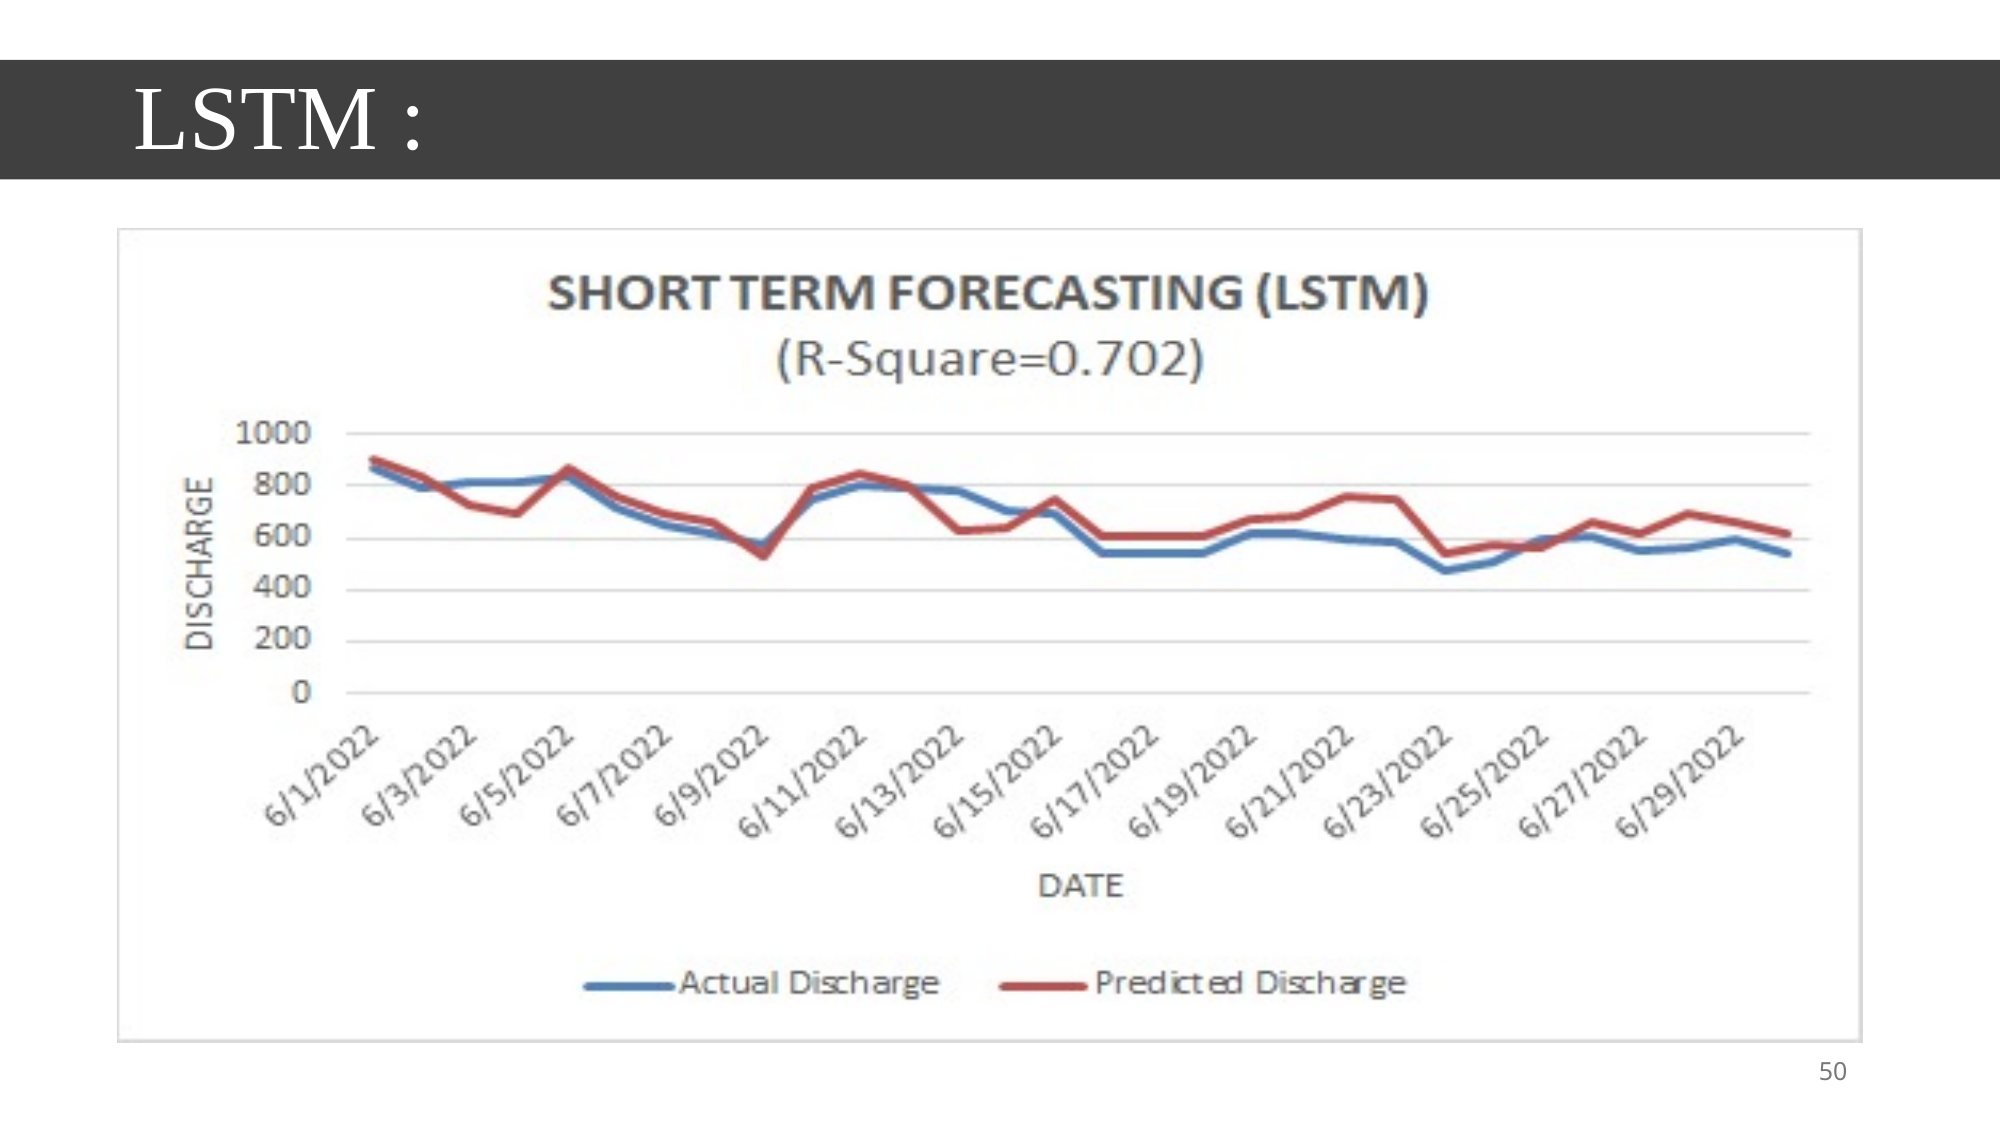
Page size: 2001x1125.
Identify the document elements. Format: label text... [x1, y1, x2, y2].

picture [117, 228, 1864, 1044]
slide_number 50 [1412, 1044, 1863, 1103]
title LSTM : [0, 59, 2000, 180]
